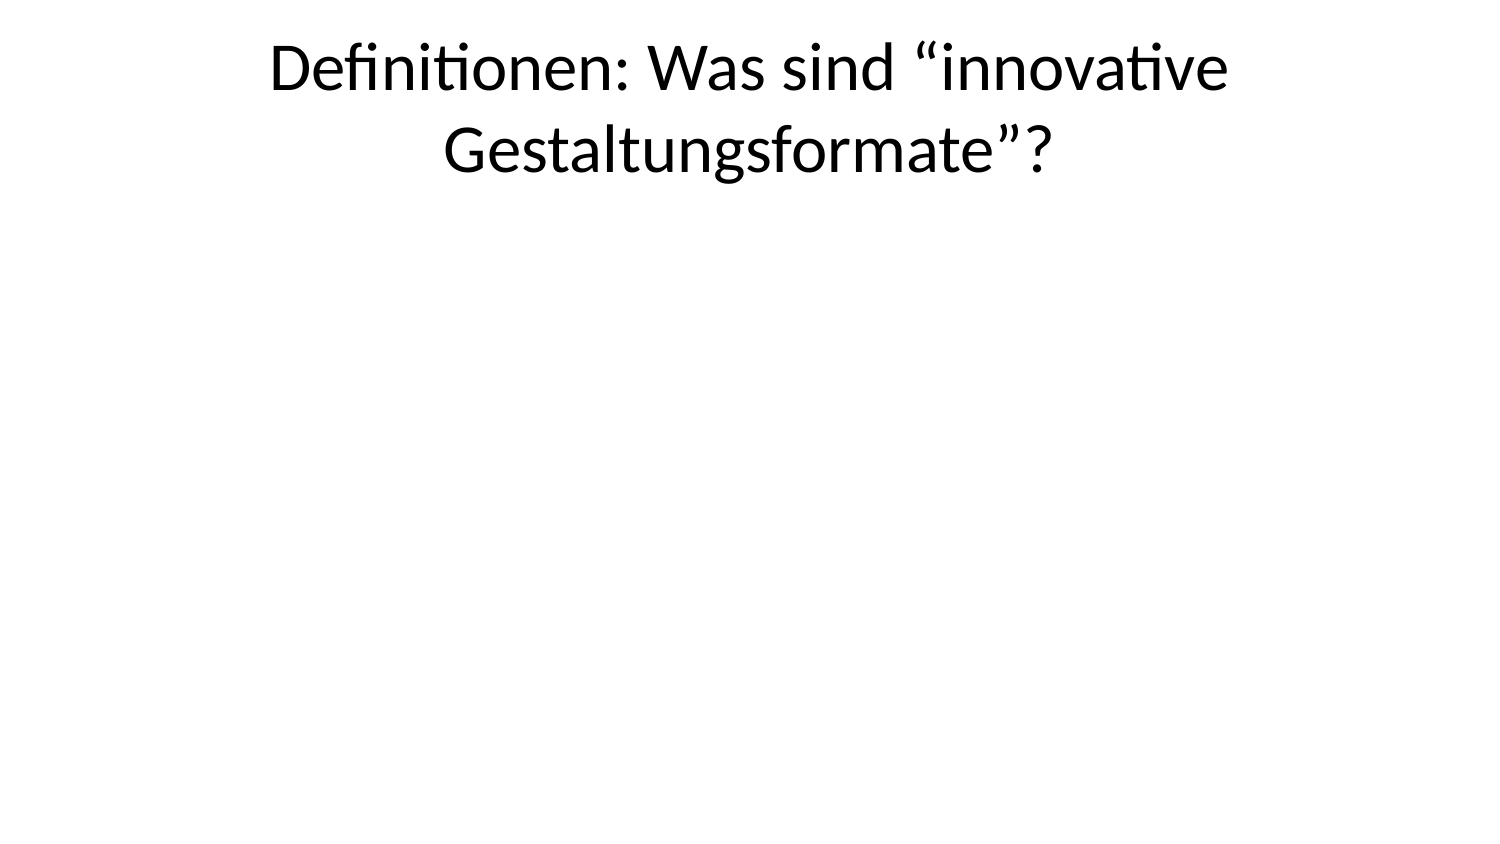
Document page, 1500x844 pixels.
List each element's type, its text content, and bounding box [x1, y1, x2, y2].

title Definitionen: Was sind “innovative Gestaltungsformate”? [75, 33, 1425, 175]
